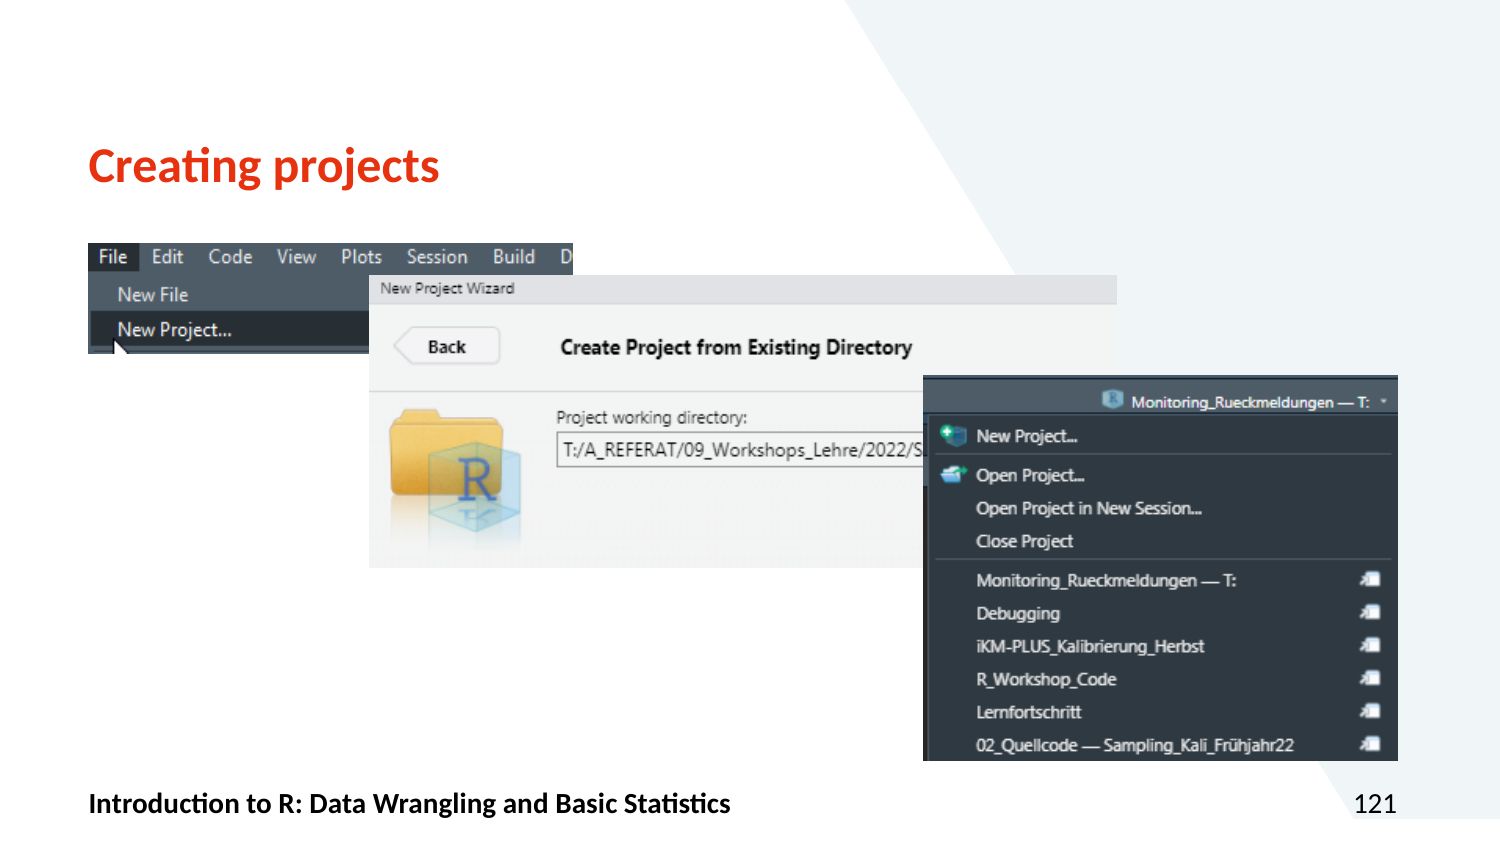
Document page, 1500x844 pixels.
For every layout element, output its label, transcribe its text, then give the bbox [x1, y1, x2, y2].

picture [0, 0, 1500, 819]
footer Introduction to R: Data Wrangling and Basic Statistics [88, 785, 1217, 819]
slide_number 121 [1263, 785, 1398, 819]
title Creating projects [88, 129, 1398, 232]
